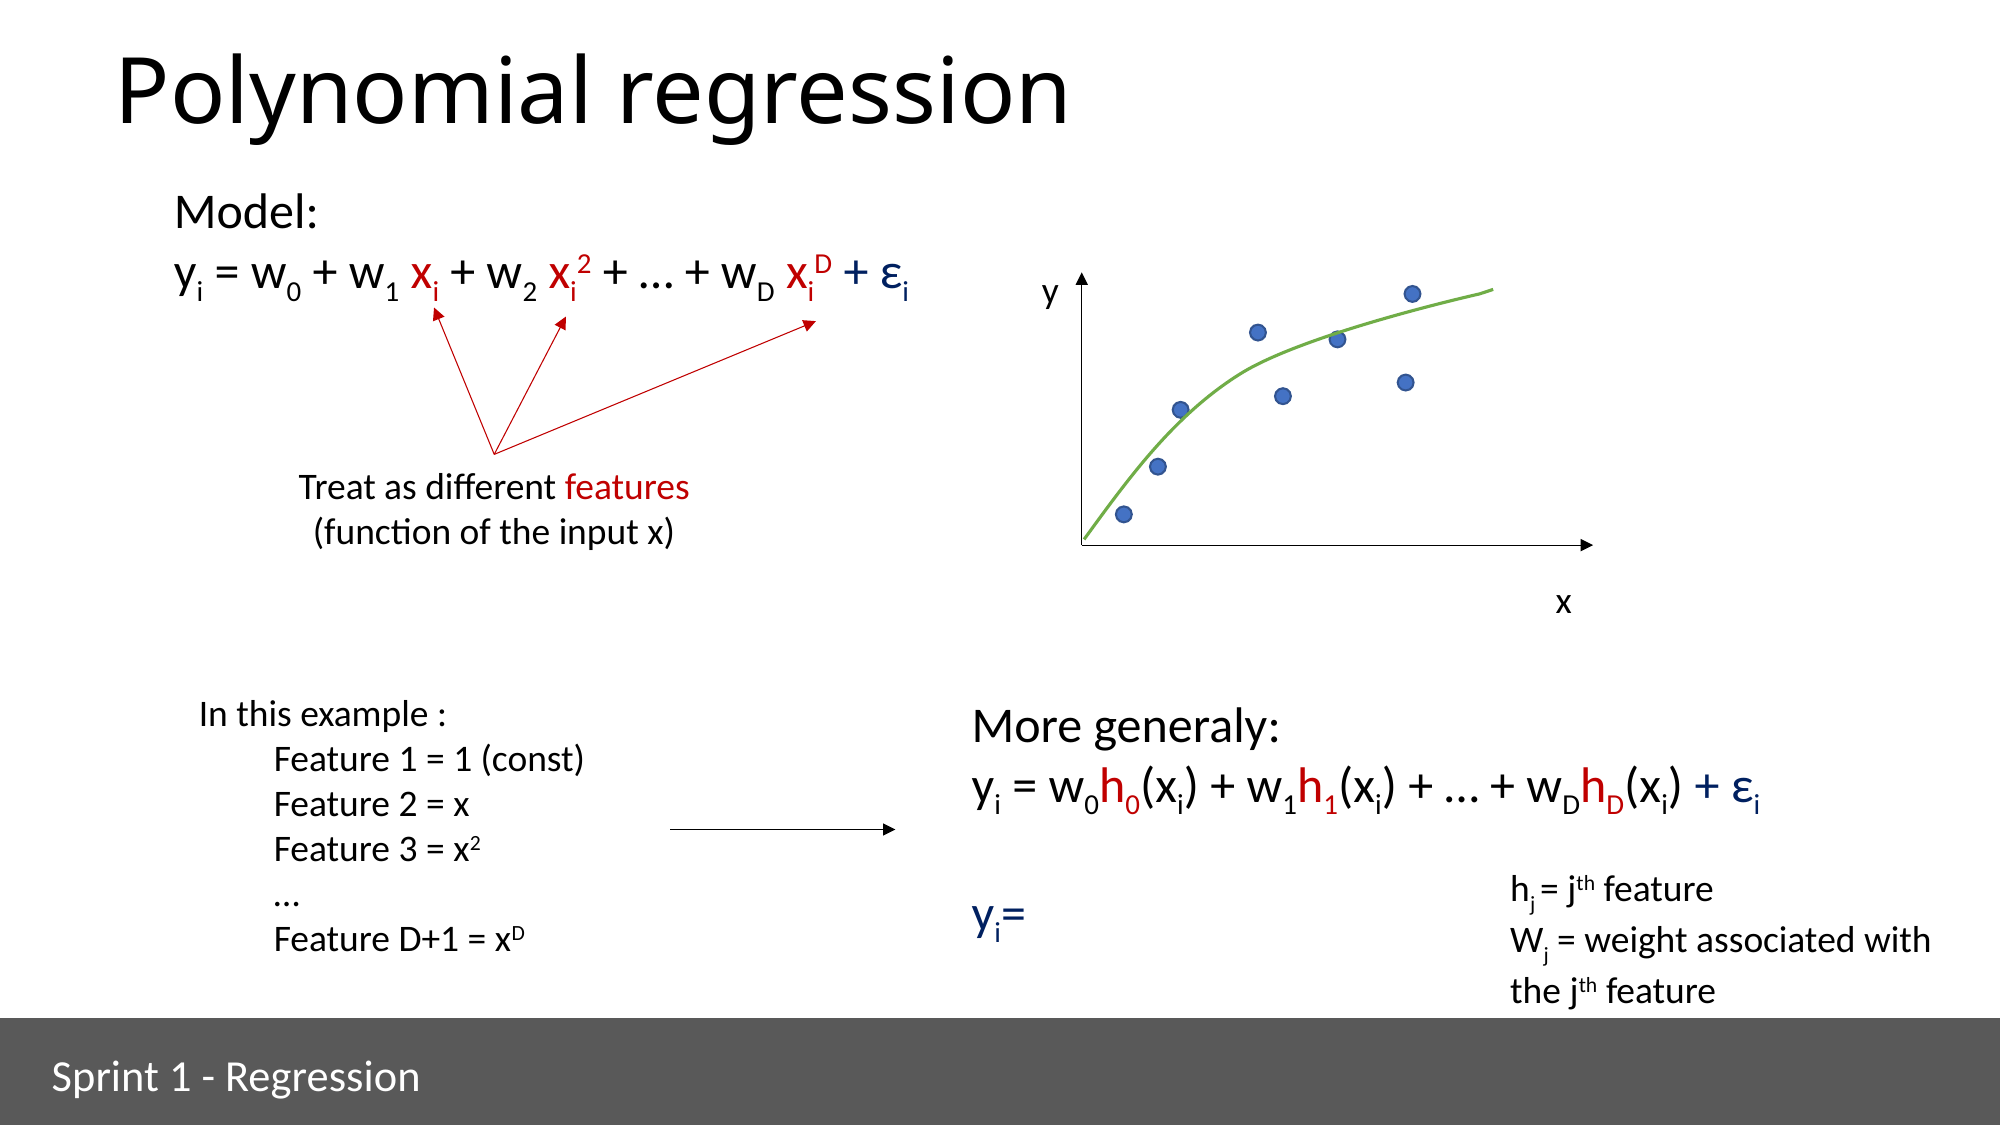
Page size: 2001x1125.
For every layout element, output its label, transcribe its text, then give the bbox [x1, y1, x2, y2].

title Polynomial regression [99, 0, 1900, 188]
text_box hj = jth feature Wj = weight associated with the jth feature [1495, 856, 1971, 1019]
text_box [434, 307, 495, 455]
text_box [1081, 272, 1594, 545]
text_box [494, 316, 566, 321]
text_box Model: yi = w0 + w1 xi + w2 xi2 + … + wD xiD + εi [159, 171, 1305, 315]
text_box Treat as different features (function of the input x) [259, 454, 730, 560]
text_box y [1027, 258, 1075, 319]
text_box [494, 321, 816, 455]
text_box x [1540, 568, 1589, 629]
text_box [0, 1019, 2000, 1125]
text_box In this example : Feature 1 = 1 (const) Feature 2 = x Feature 3 = x2 … Feature D+1 = xD [184, 681, 828, 967]
